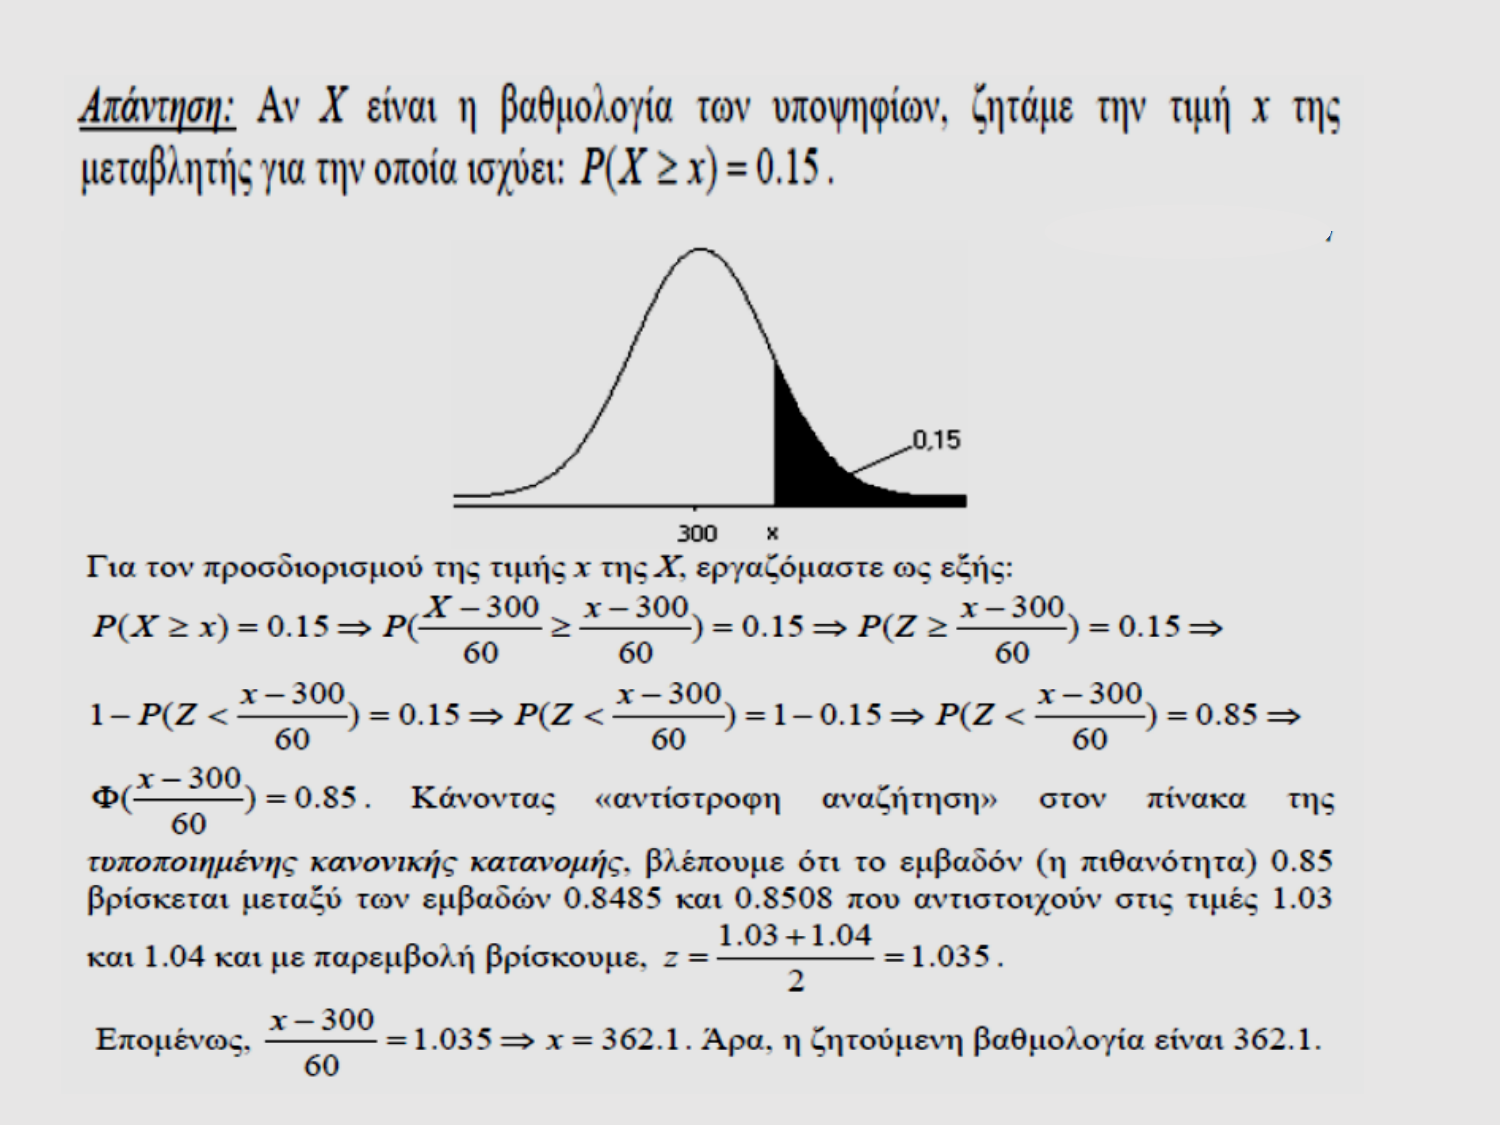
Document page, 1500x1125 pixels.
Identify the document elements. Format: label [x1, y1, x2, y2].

picture [60, 75, 1364, 1094]
